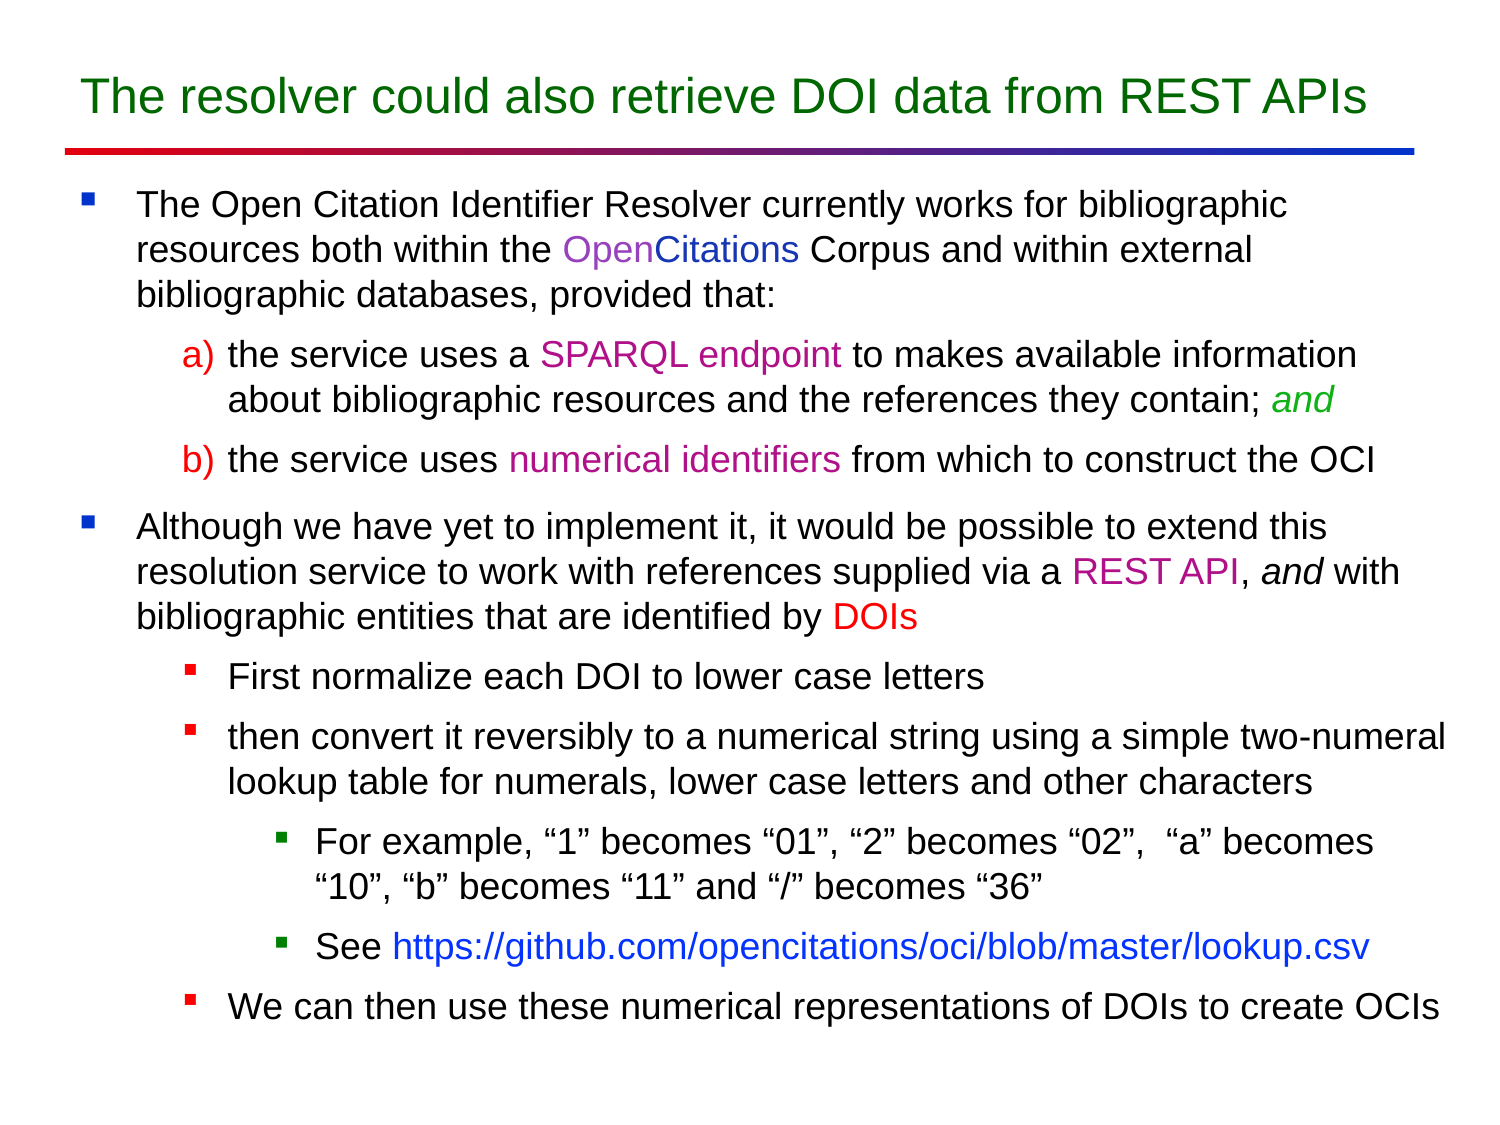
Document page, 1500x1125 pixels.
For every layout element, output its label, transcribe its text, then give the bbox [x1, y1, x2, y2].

title The resolver could also retrieve DOI data from REST APIs [64, 54, 1424, 131]
list The Open Citation Identifier Resolver currently works for bibliographic resources both within the OpenCitations Corpus and within external bibliographic databases, provided that: the service uses a SPARQL endpoint to makes available information about bibliographic resources and the references they contain; and the service uses numerical identifiers from which to construct the OCI Although we have yet to implement it, it would be possible to extend this resolution service to work with references supplied via a REST API, and with bibliographic entities that are identified by DOIs First normalize each DOI to lower case letters then convert it reversibly to a numerical string using a simple two-numeral lookup table for numerals, lower case letters and other characters For example, “1” becomes “01”, “2” becomes “02”, “a” becomes “10”, “b” becomes “11” and “/” becomes “36” See https://github.com/opencitations/oci/blob/master/lookup.csv We can then use these numerical representations of DOIs to create OCIs [64, 172, 1471, 1070]
